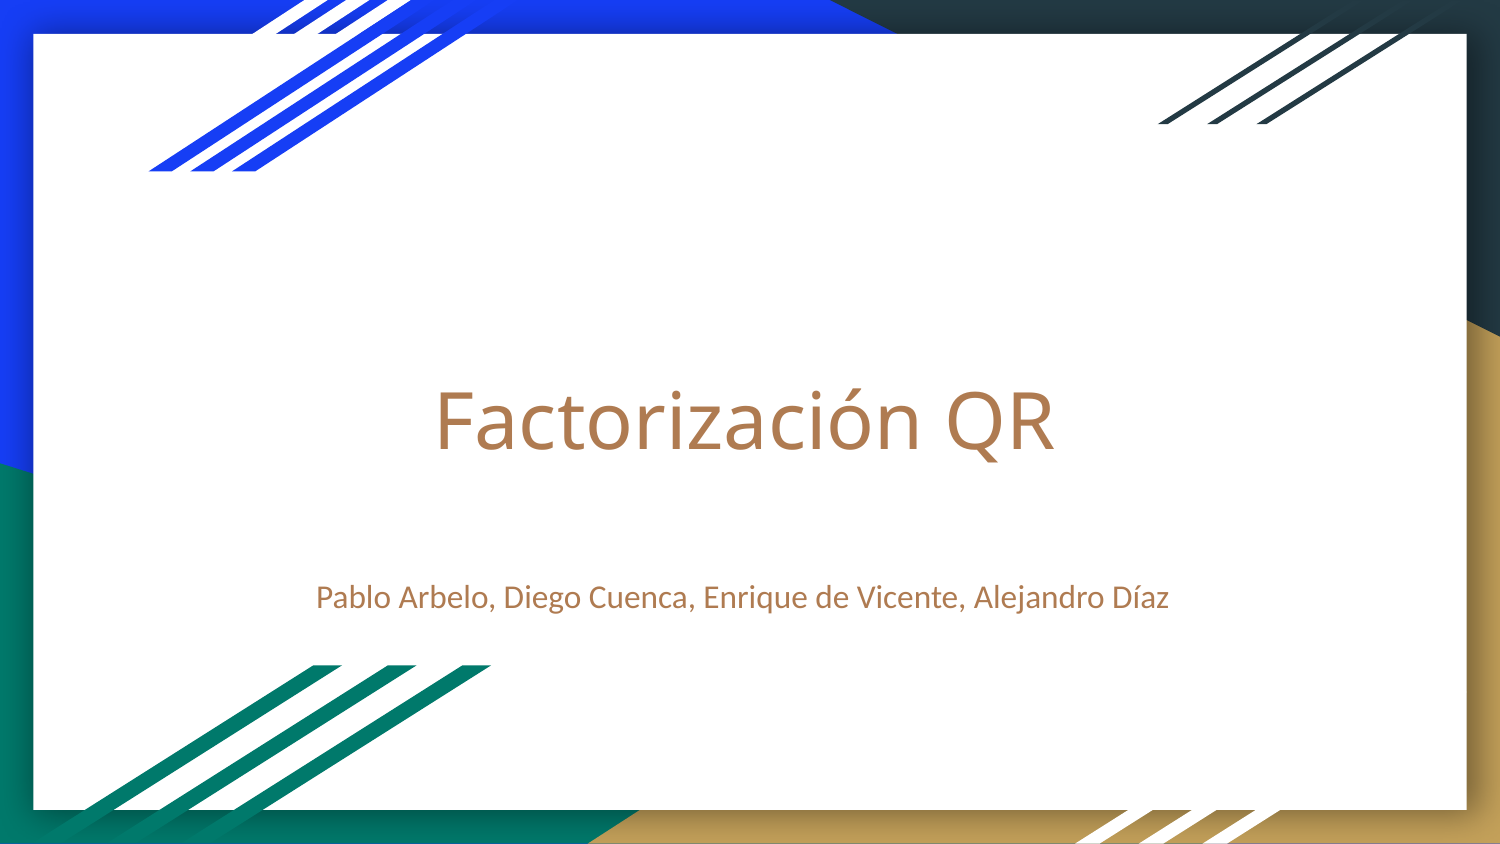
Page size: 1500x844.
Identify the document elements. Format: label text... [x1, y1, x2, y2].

title Factorización QR [304, 298, 1185, 537]
subtitle Pablo Arbelo, Diego Cuenca, Enrique de Vicente, Alejandro Díaz [276, 559, 1211, 646]
